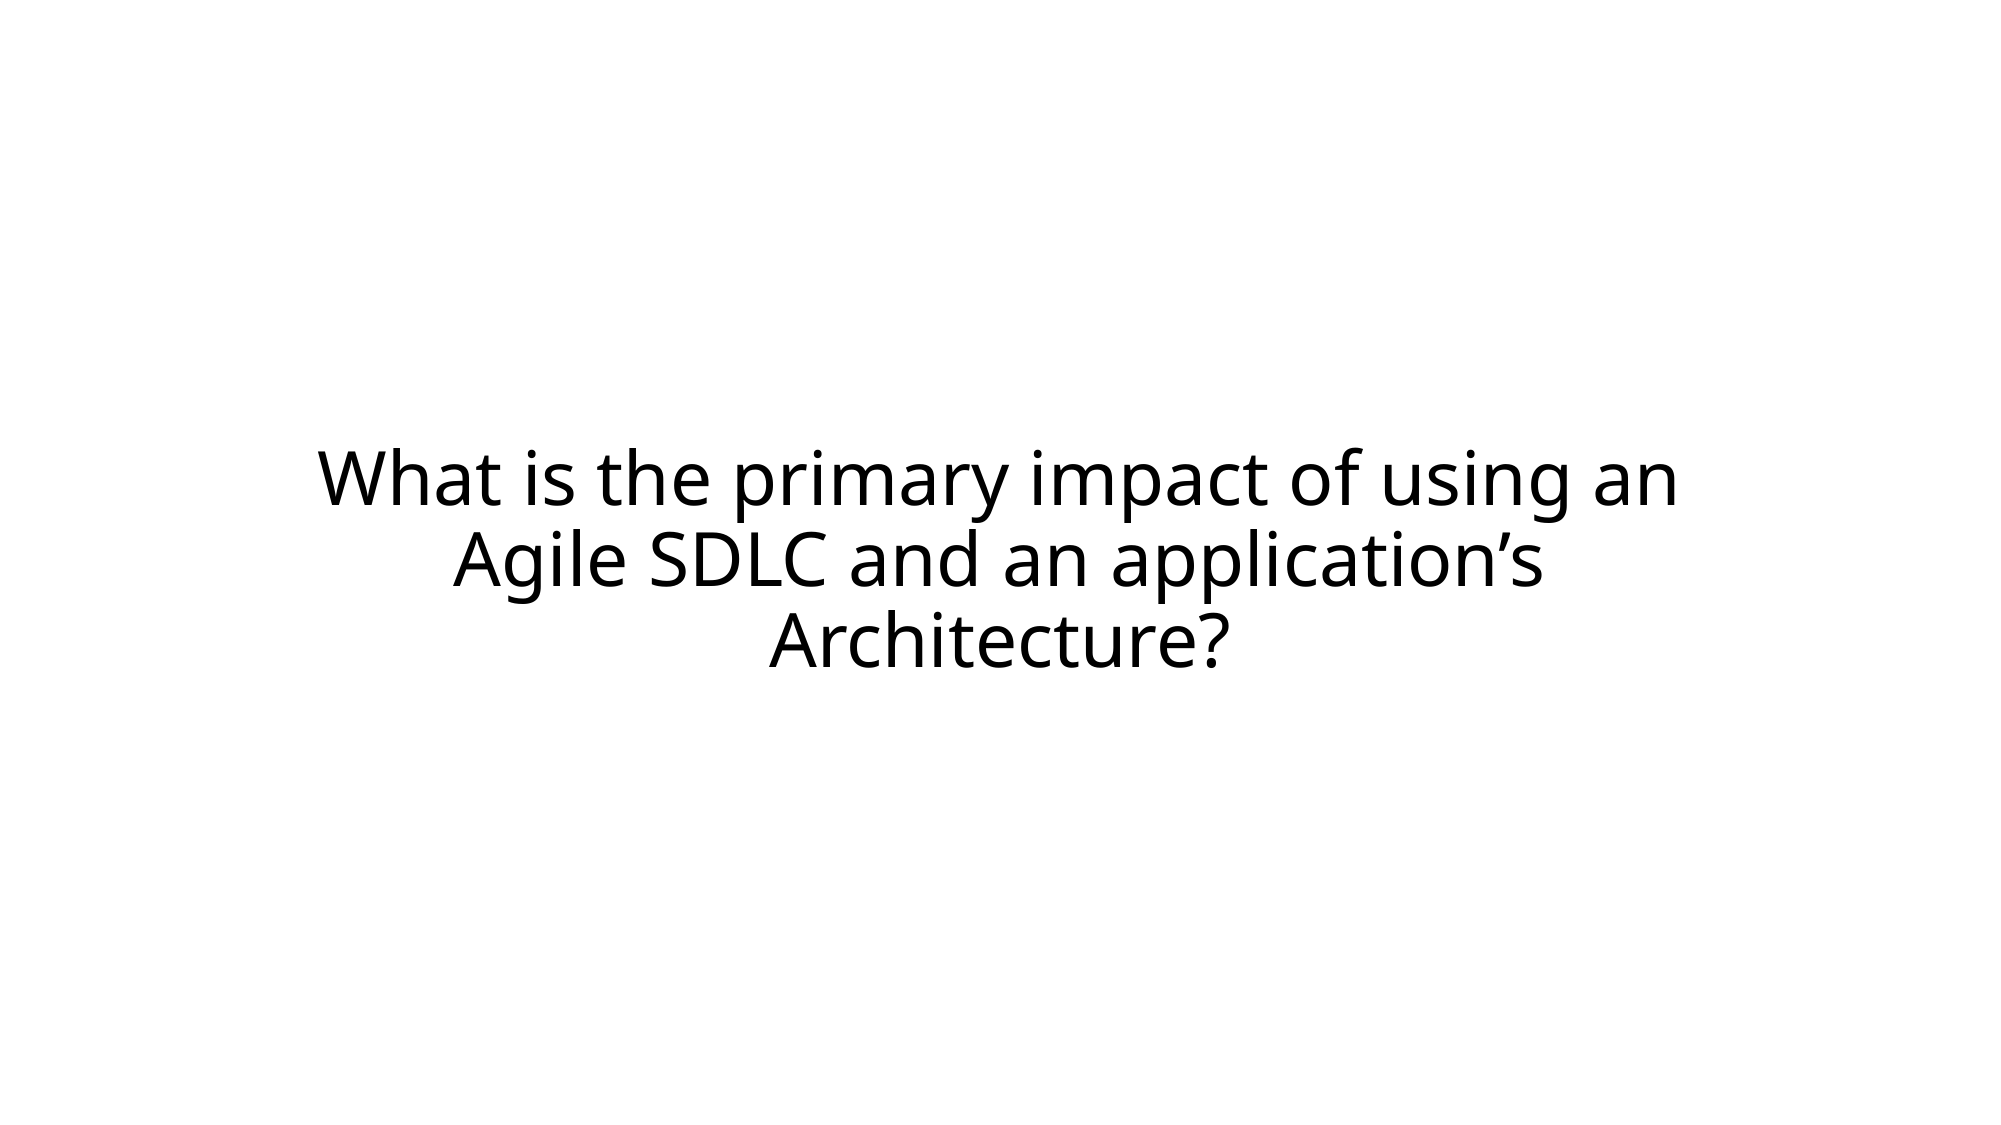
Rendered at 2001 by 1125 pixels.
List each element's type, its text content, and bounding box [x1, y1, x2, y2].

title What is the primary impact of using an Agile SDLC and an application’s Architecture? [249, 496, 1750, 629]
